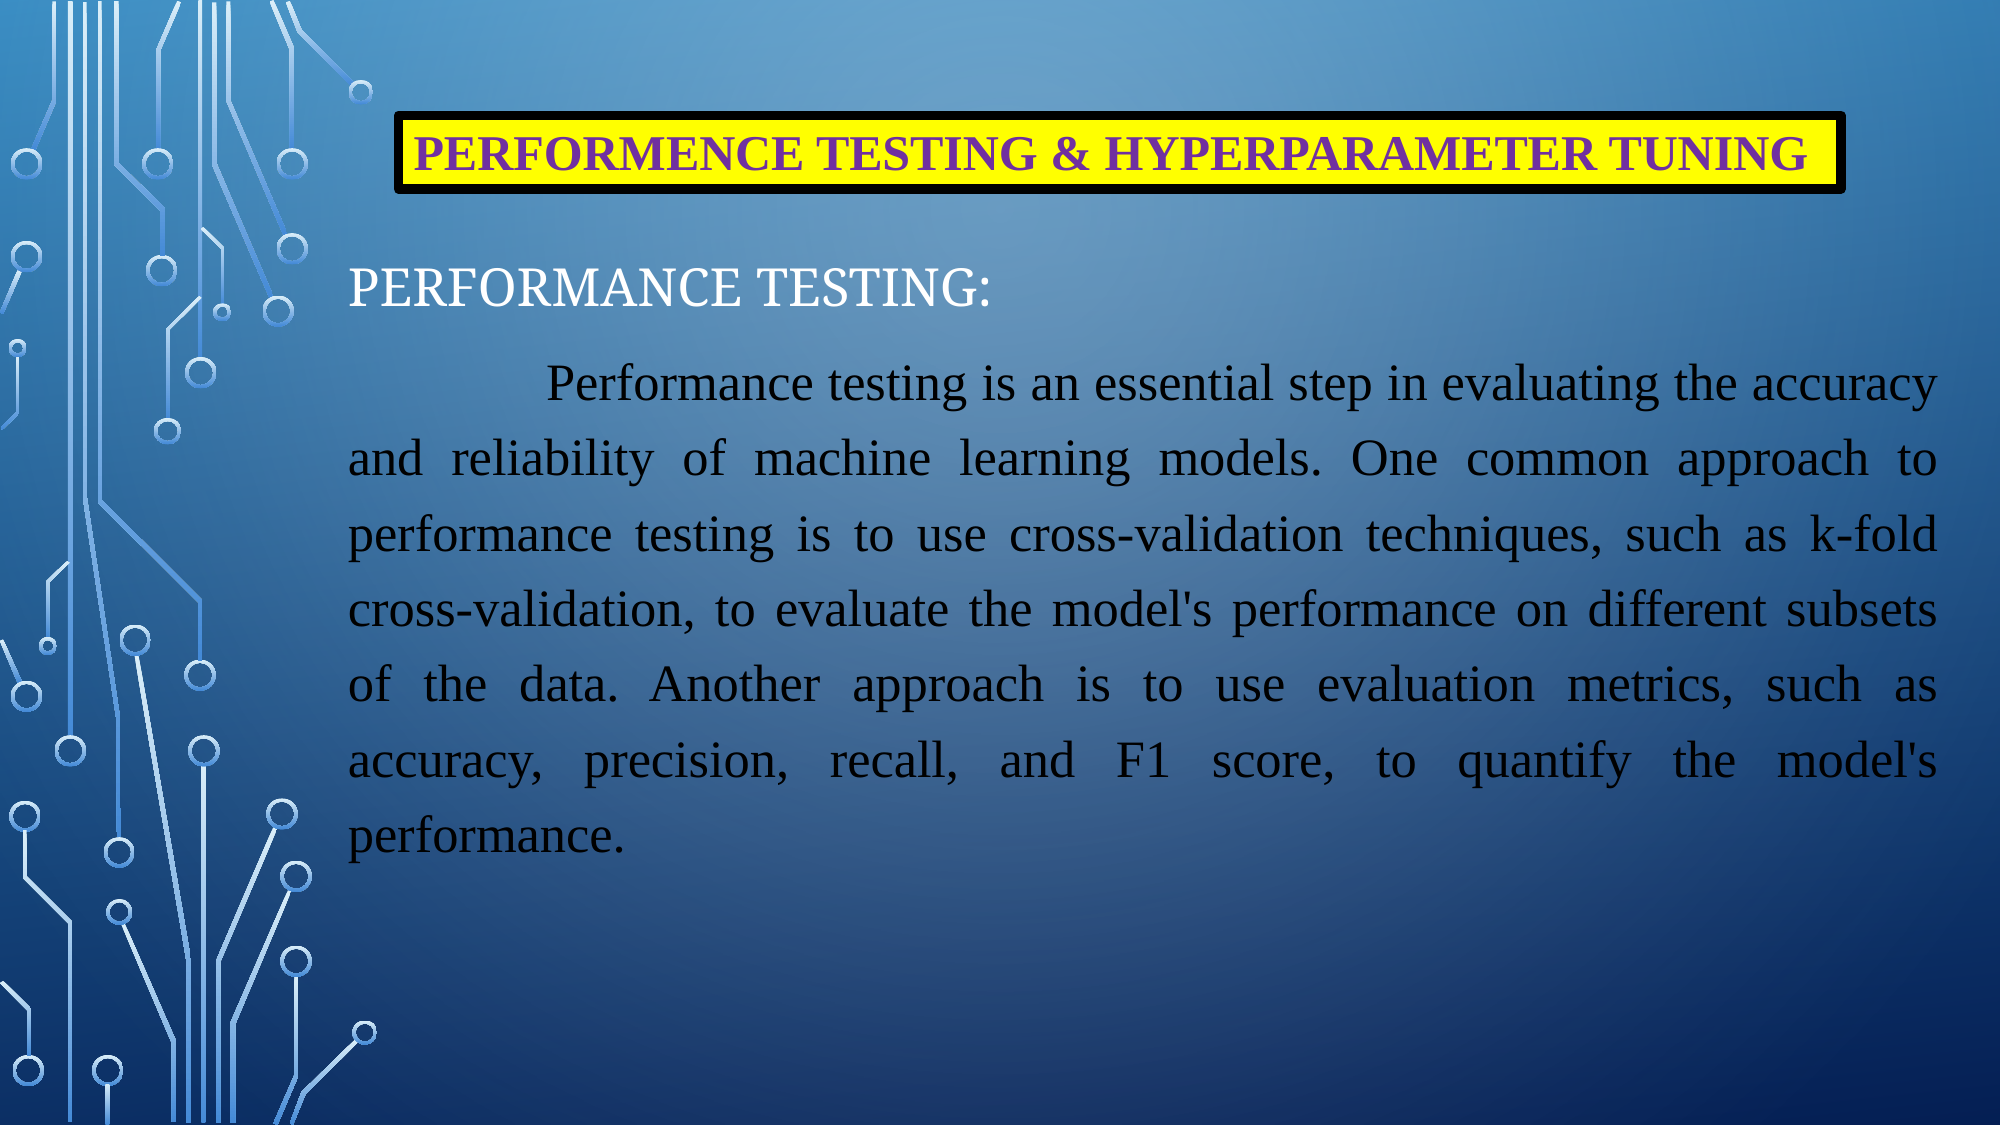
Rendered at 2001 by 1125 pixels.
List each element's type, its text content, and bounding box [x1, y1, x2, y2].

title PERFORMENCE TESTING & HYPERPARAMETER TUNING [398, 115, 1841, 152]
subtitle PERFORMANCE TESTING: Performance testing is an essential step in evaluating the accuracy and reliability of machine learning models. One common approach to performance testing is to use cross-validation techniques, such as k-fold cross-validation, to evaluate the model's performance on different subsets of the data. Another approach is to use evaluation metrics, such as accuracy, precision, recall, and F1 score, to quantify the model's performance. [332, 152, 1955, 1022]
